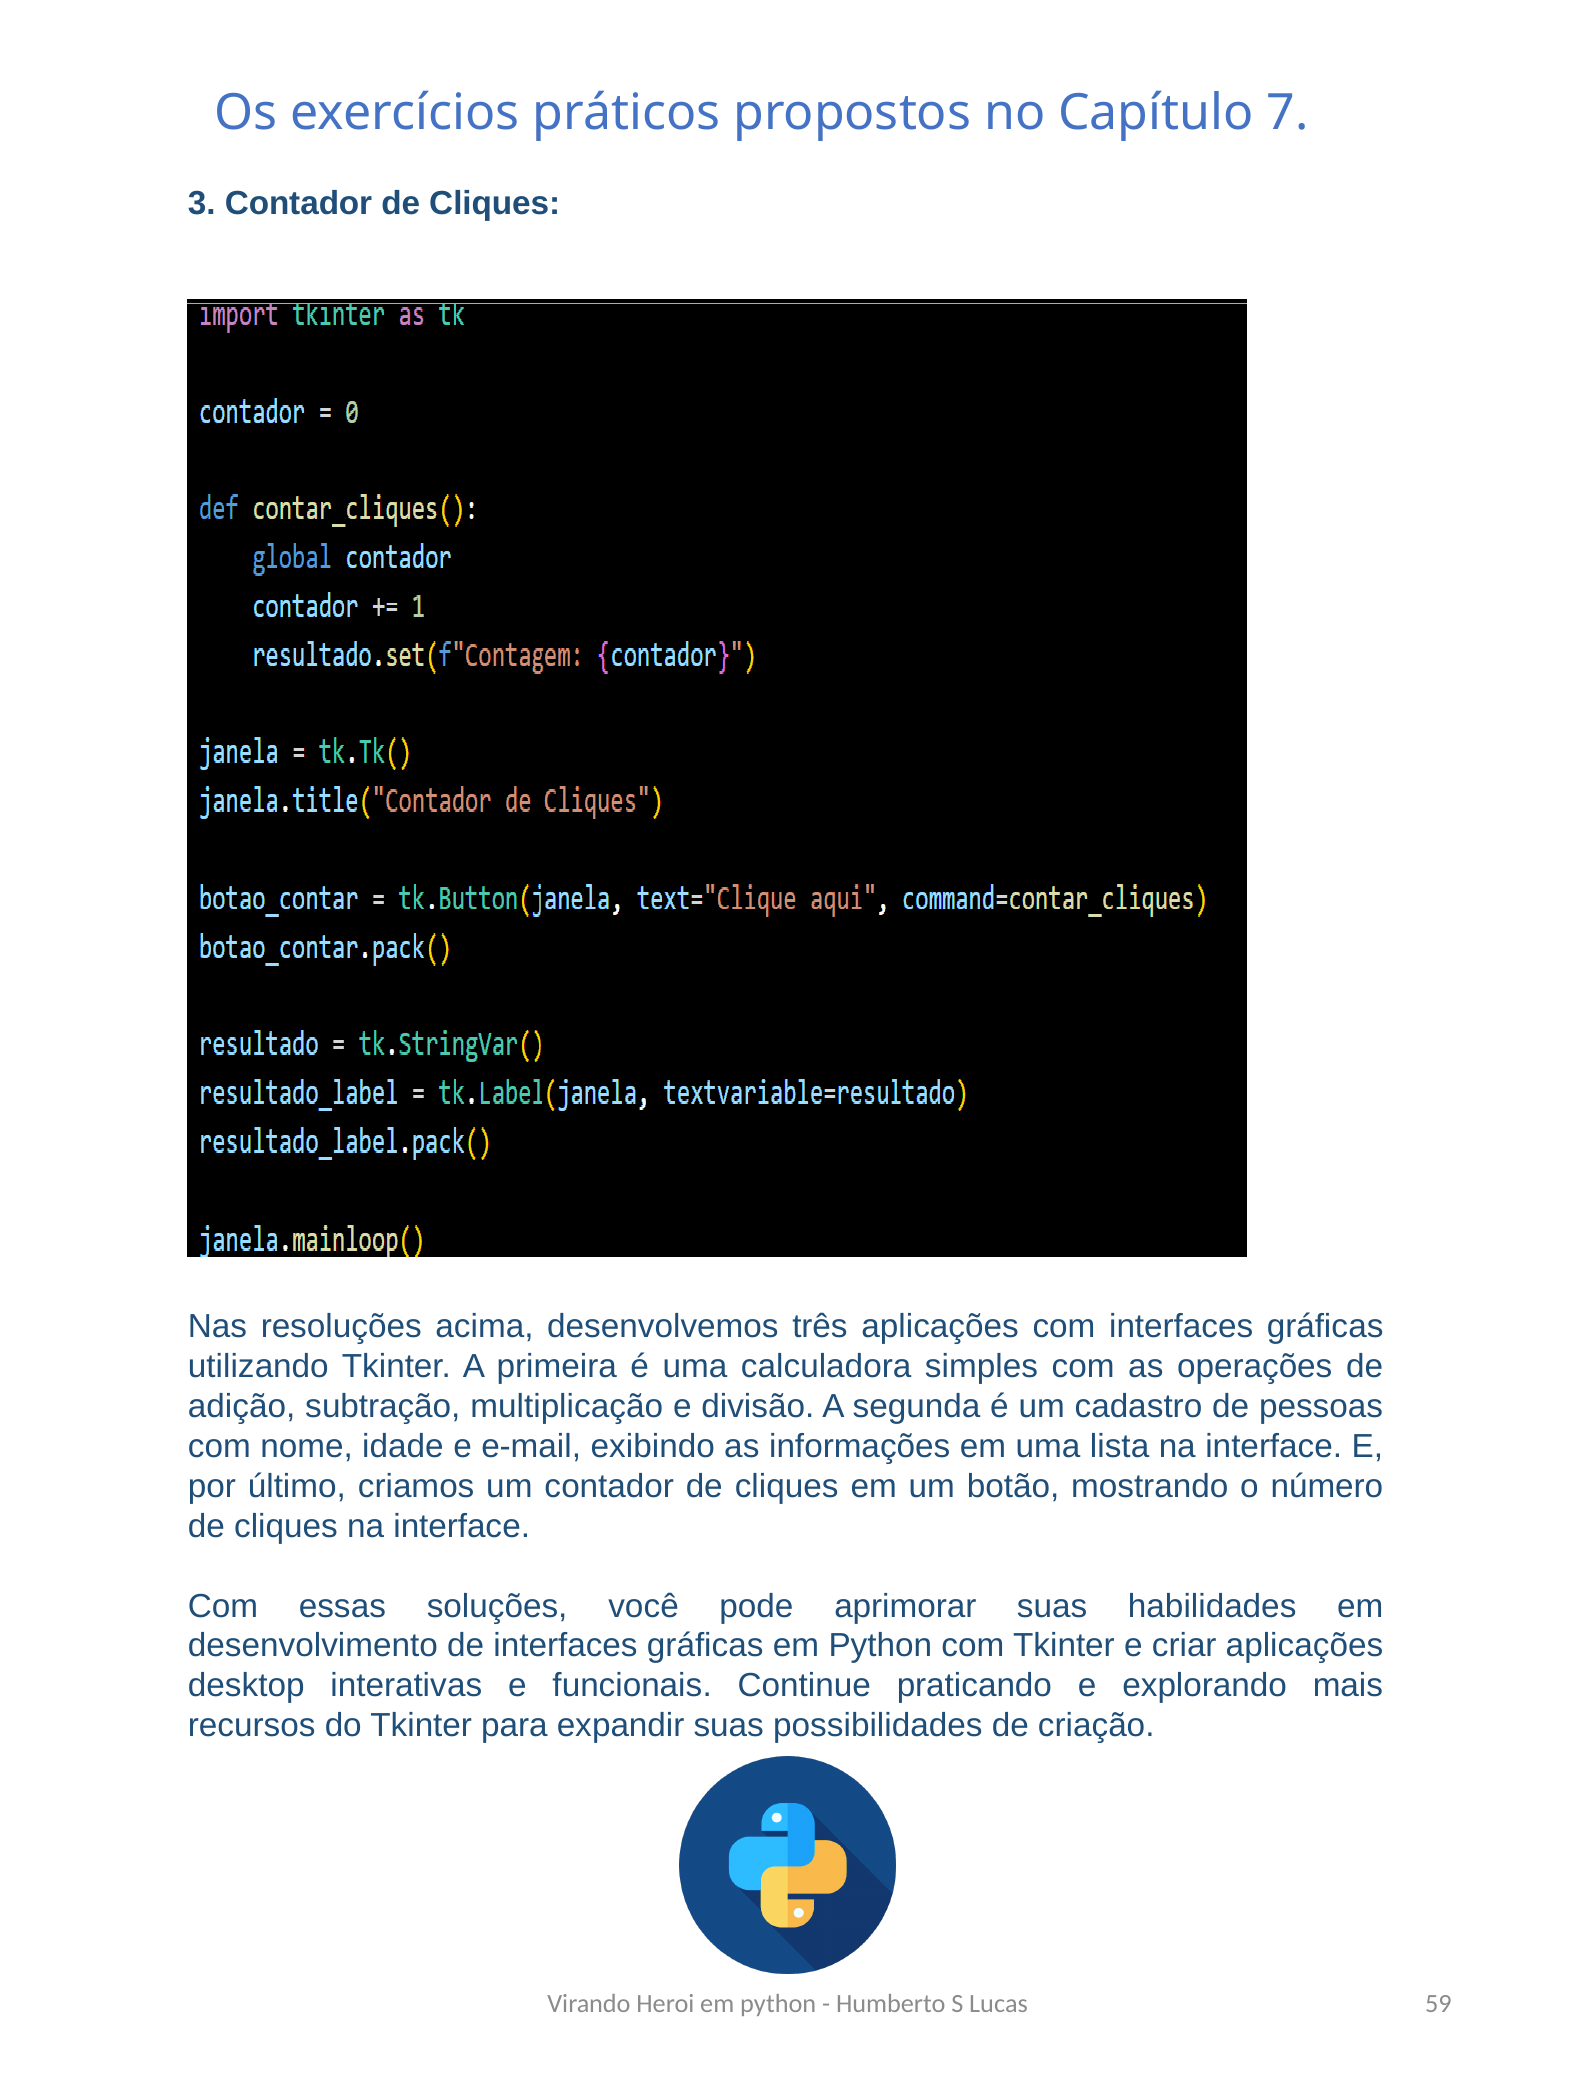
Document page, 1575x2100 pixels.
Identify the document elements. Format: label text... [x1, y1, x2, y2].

text_box 3. Contador de Cliques: [173, 173, 1400, 229]
text_box Nas resoluções acima, desenvolvemos três aplicações com interfaces gráficas utilizando Tkinter. A primeira é uma calculadora simples com as operações de adição, subtração, multiplicação e divisão. A segunda é um cadastro de pessoas com nome, idade e e-mail, exibindo as informações em uma lista na interface. E, por último, criamos um contador de cliques em um botão, mostrando o número de cliques na interface. Com essas soluções, você pode aprimorar suas habilidades em desenvolvimento de interfaces gráficas em Python com Tkinter e criar aplicações desktop interativas e funcionais. Continue praticando e explorando mais recursos do Tkinter para expandir suas possibilidades de criação. [173, 1296, 1400, 1751]
slide_number 59 [1112, 1946, 1467, 2059]
picture [187, 299, 1247, 1257]
footer Virando Heroi em python - Humberto S Lucas [521, 1946, 1054, 2059]
picture [678, 1756, 896, 1974]
text_box Os exercícios práticos propostos no Capítulo 7. [187, 72, 1337, 147]
